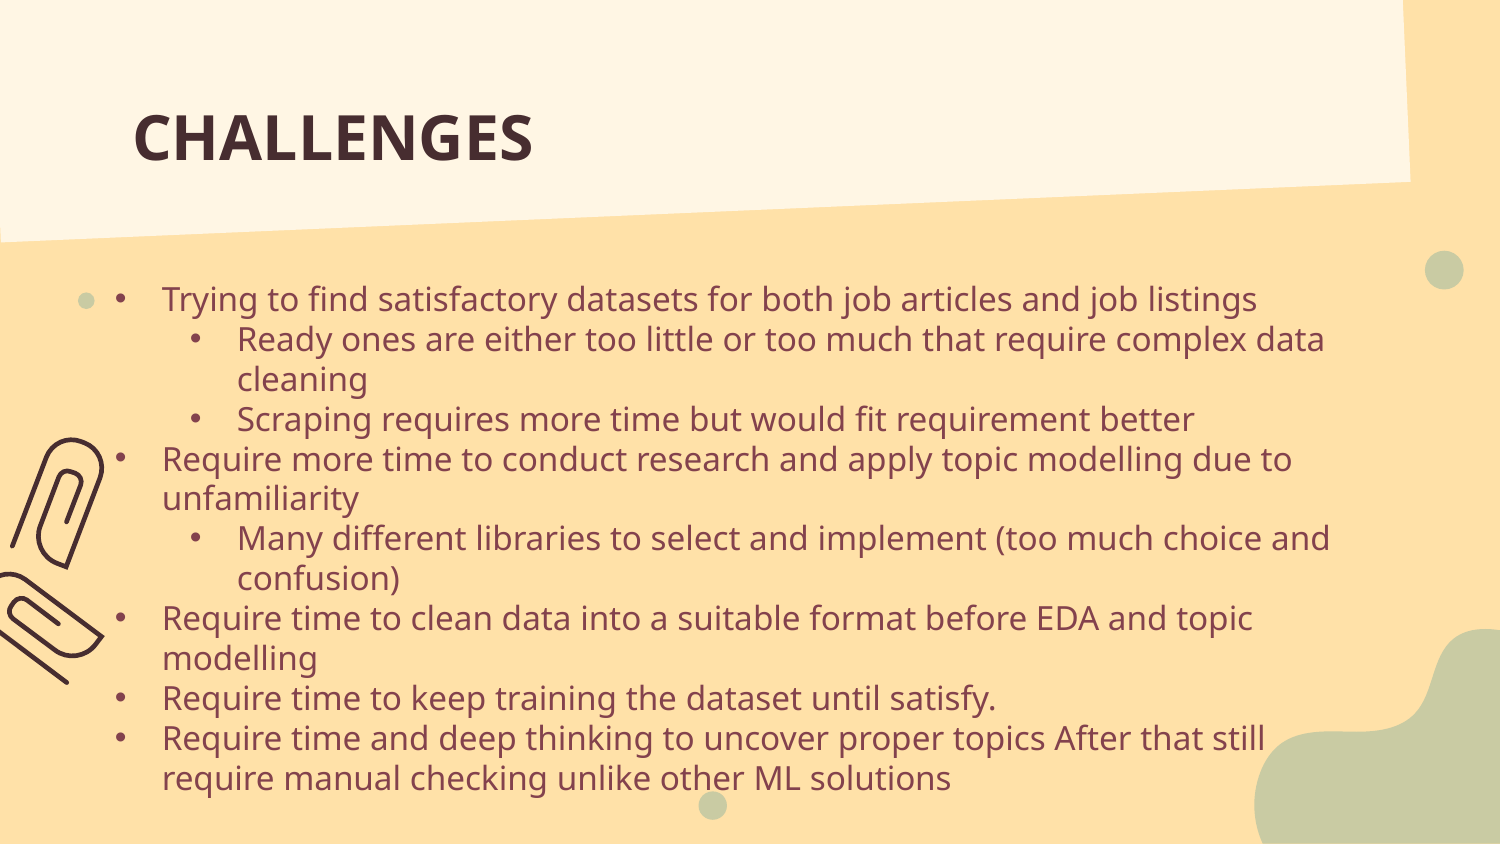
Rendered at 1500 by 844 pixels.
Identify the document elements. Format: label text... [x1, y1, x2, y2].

title CHALLENGES [116, 88, 1383, 183]
text_box [0, 0, 1411, 243]
subtitle Trying to find satisfactory datasets for both job articles and job listings Ready ones are either too little or too much that require complex data cleaning Scraping requires more time but would fit requirement better Require more time to conduct research and apply topic modelling due to unfamiliarity Many different libraries to select and implement (too much choice and confusion) Require time to clean data into a suitable format before EDA and topic modelling Require time to keep training the dataset until satisfy. Require time and deep thinking to uncover proper topics After that still require manual checking unlike other ML solutions [99, 262, 1383, 785]
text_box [0, 427, 130, 683]
